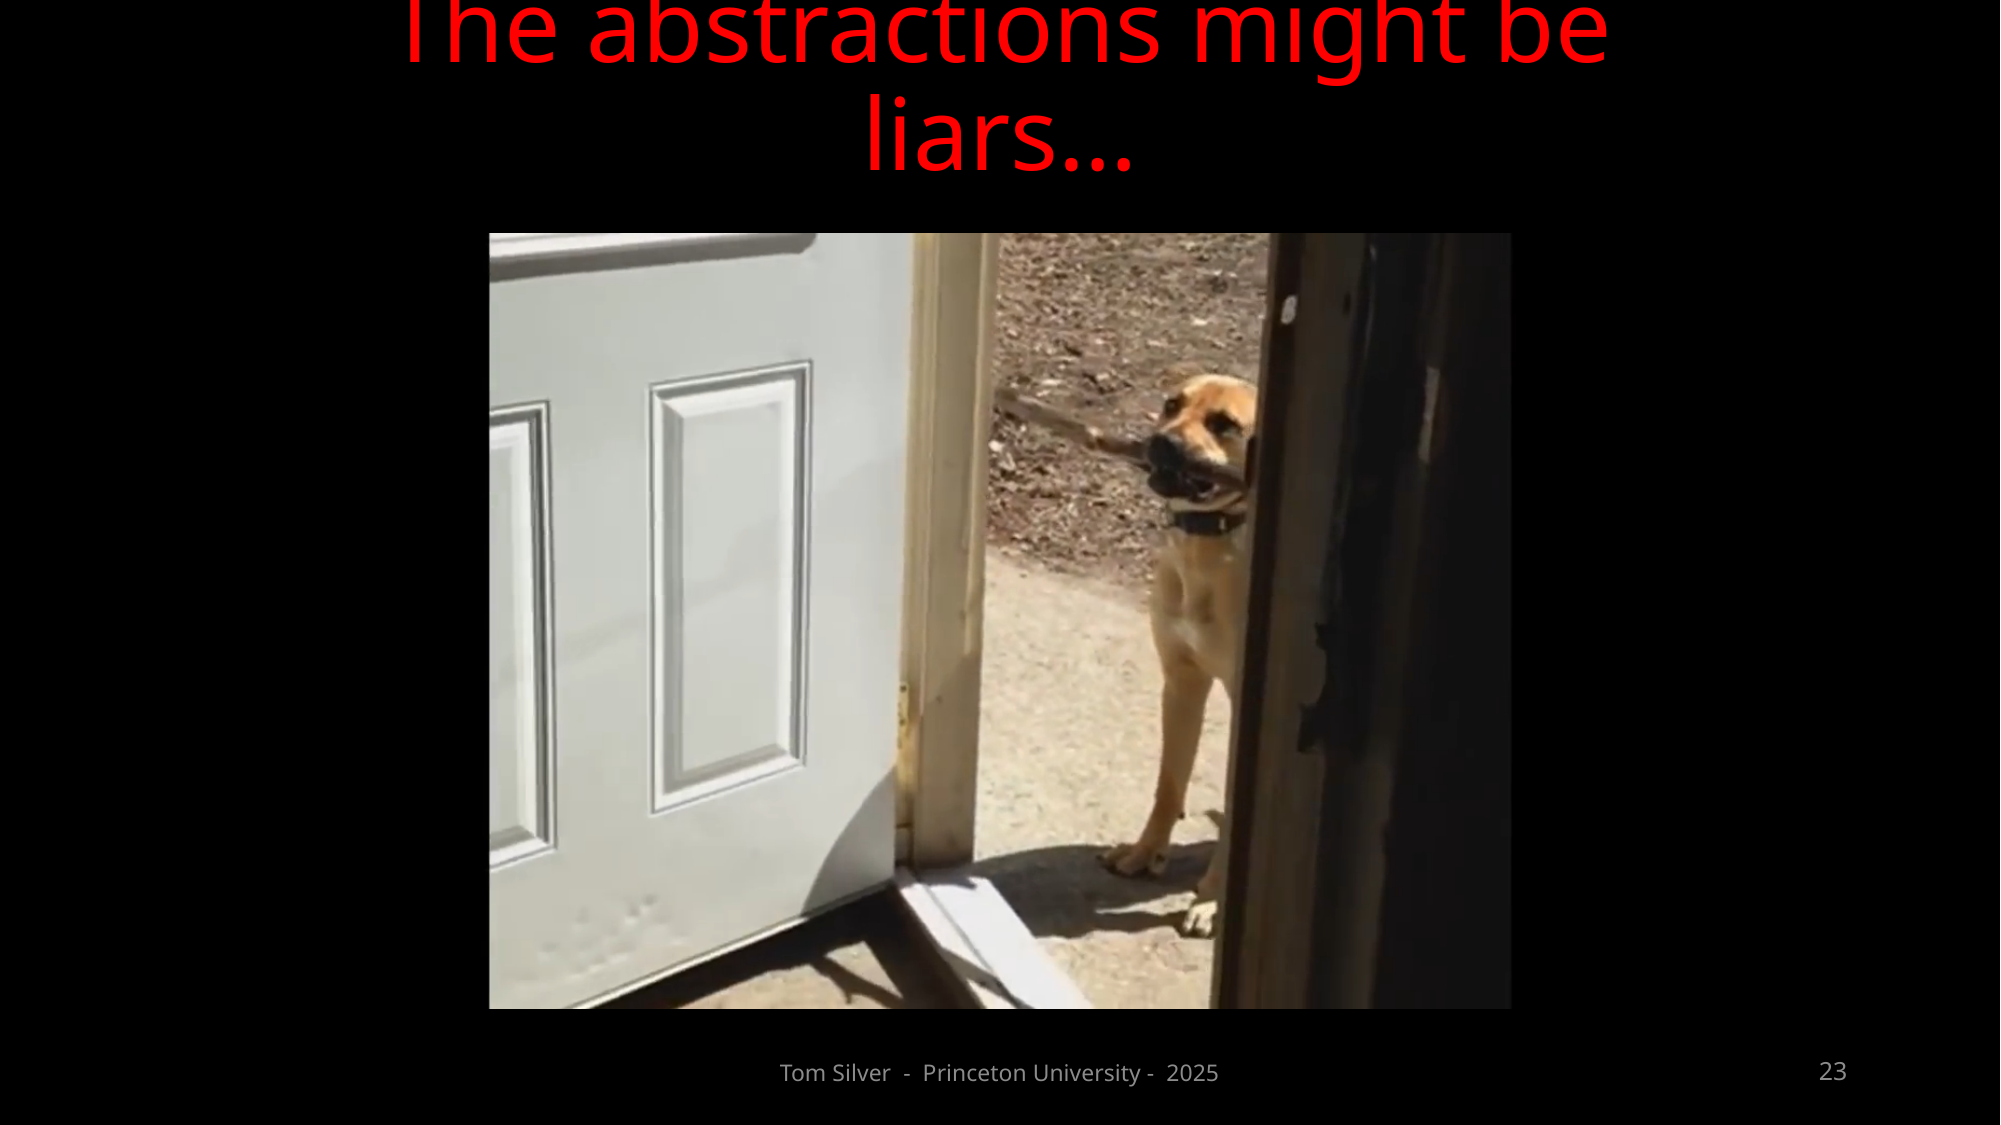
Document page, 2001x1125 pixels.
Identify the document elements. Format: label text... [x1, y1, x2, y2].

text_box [309, 232, 1691, 1010]
footer Tom Silver - Princeton University - 2025 [605, 1042, 1395, 1103]
text_box The abstractions might be liars… [249, 0, 1750, 200]
slide_number 23 [1412, 1042, 1863, 1103]
